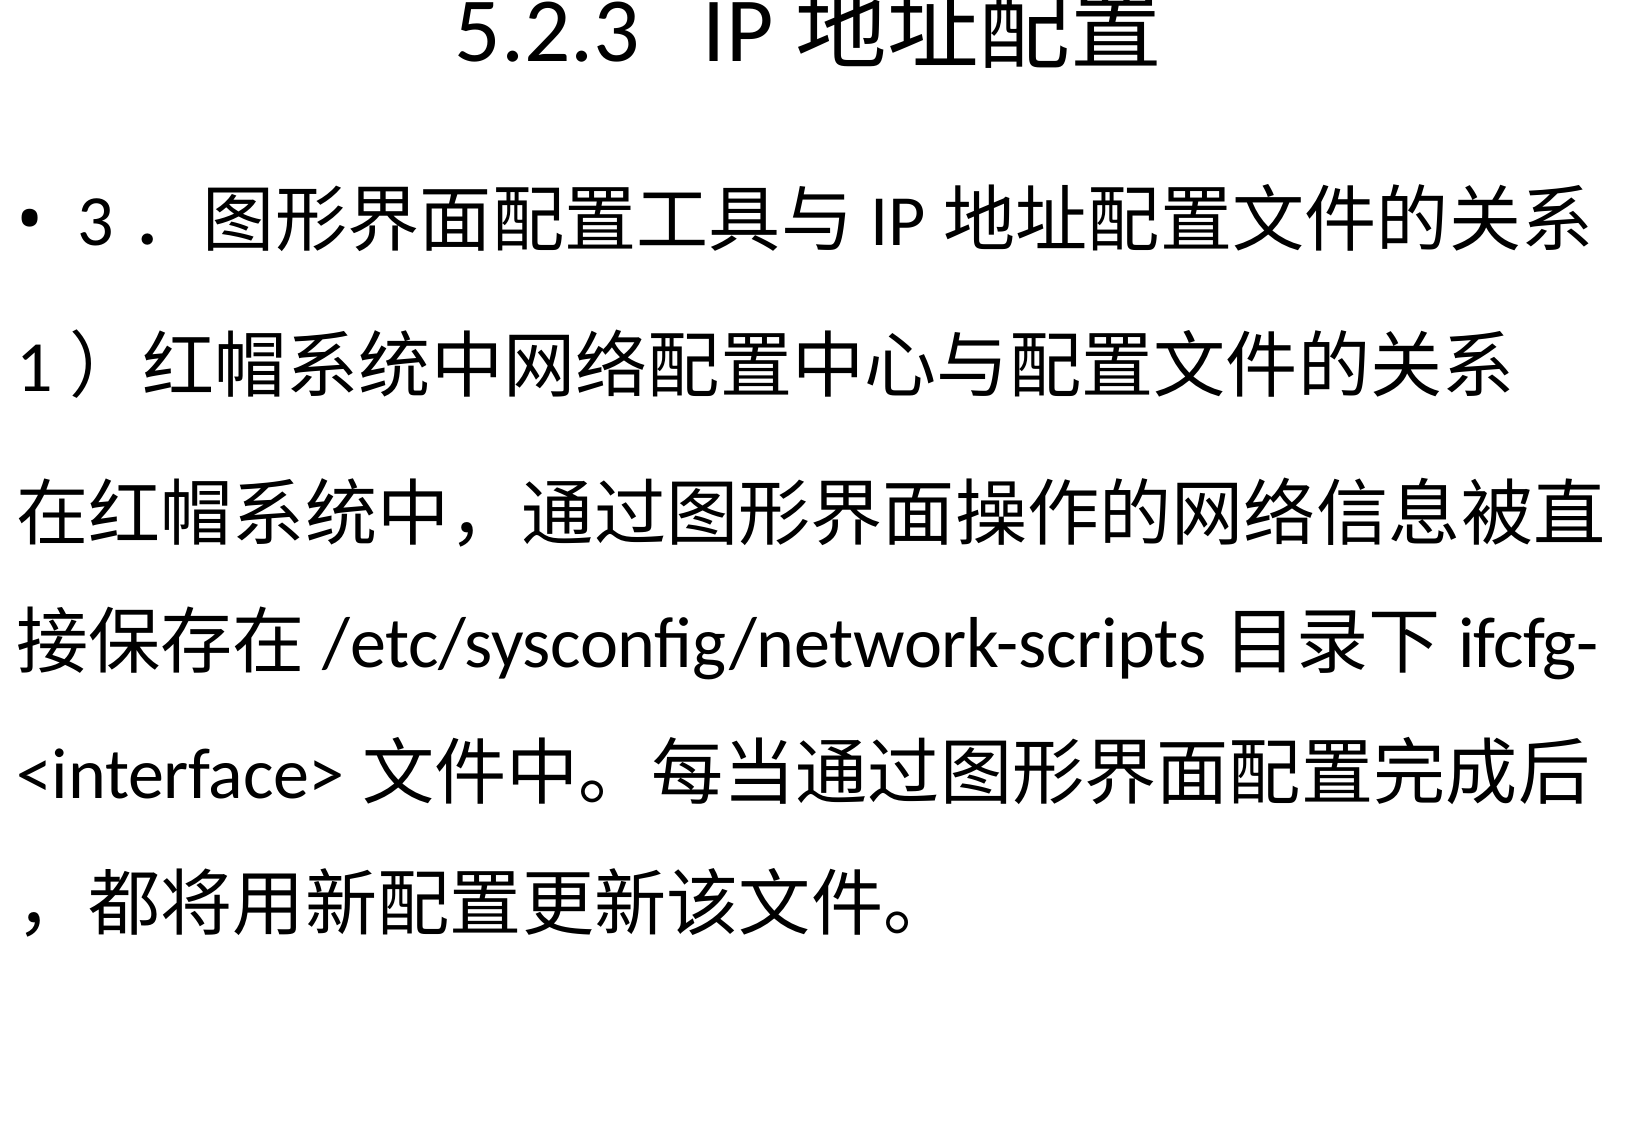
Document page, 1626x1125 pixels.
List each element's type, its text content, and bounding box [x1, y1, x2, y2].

text_box 3．图形界面配置工具与IP地址配置文件的关系 1）红帽系统中网络配置中心与配置文件的关系 在红帽系统中，通过图形界面操作的网络信息被直 接保存在/etc/sysconfig/network-scripts目录下ifcfg- <interface>文件中。每当通过图形界面配置完成后 ，都将用新配置更新该文件。 [13, 170, 1608, 944]
title 5.2.3 IP地址配置 [452, 0, 1177, 119]
